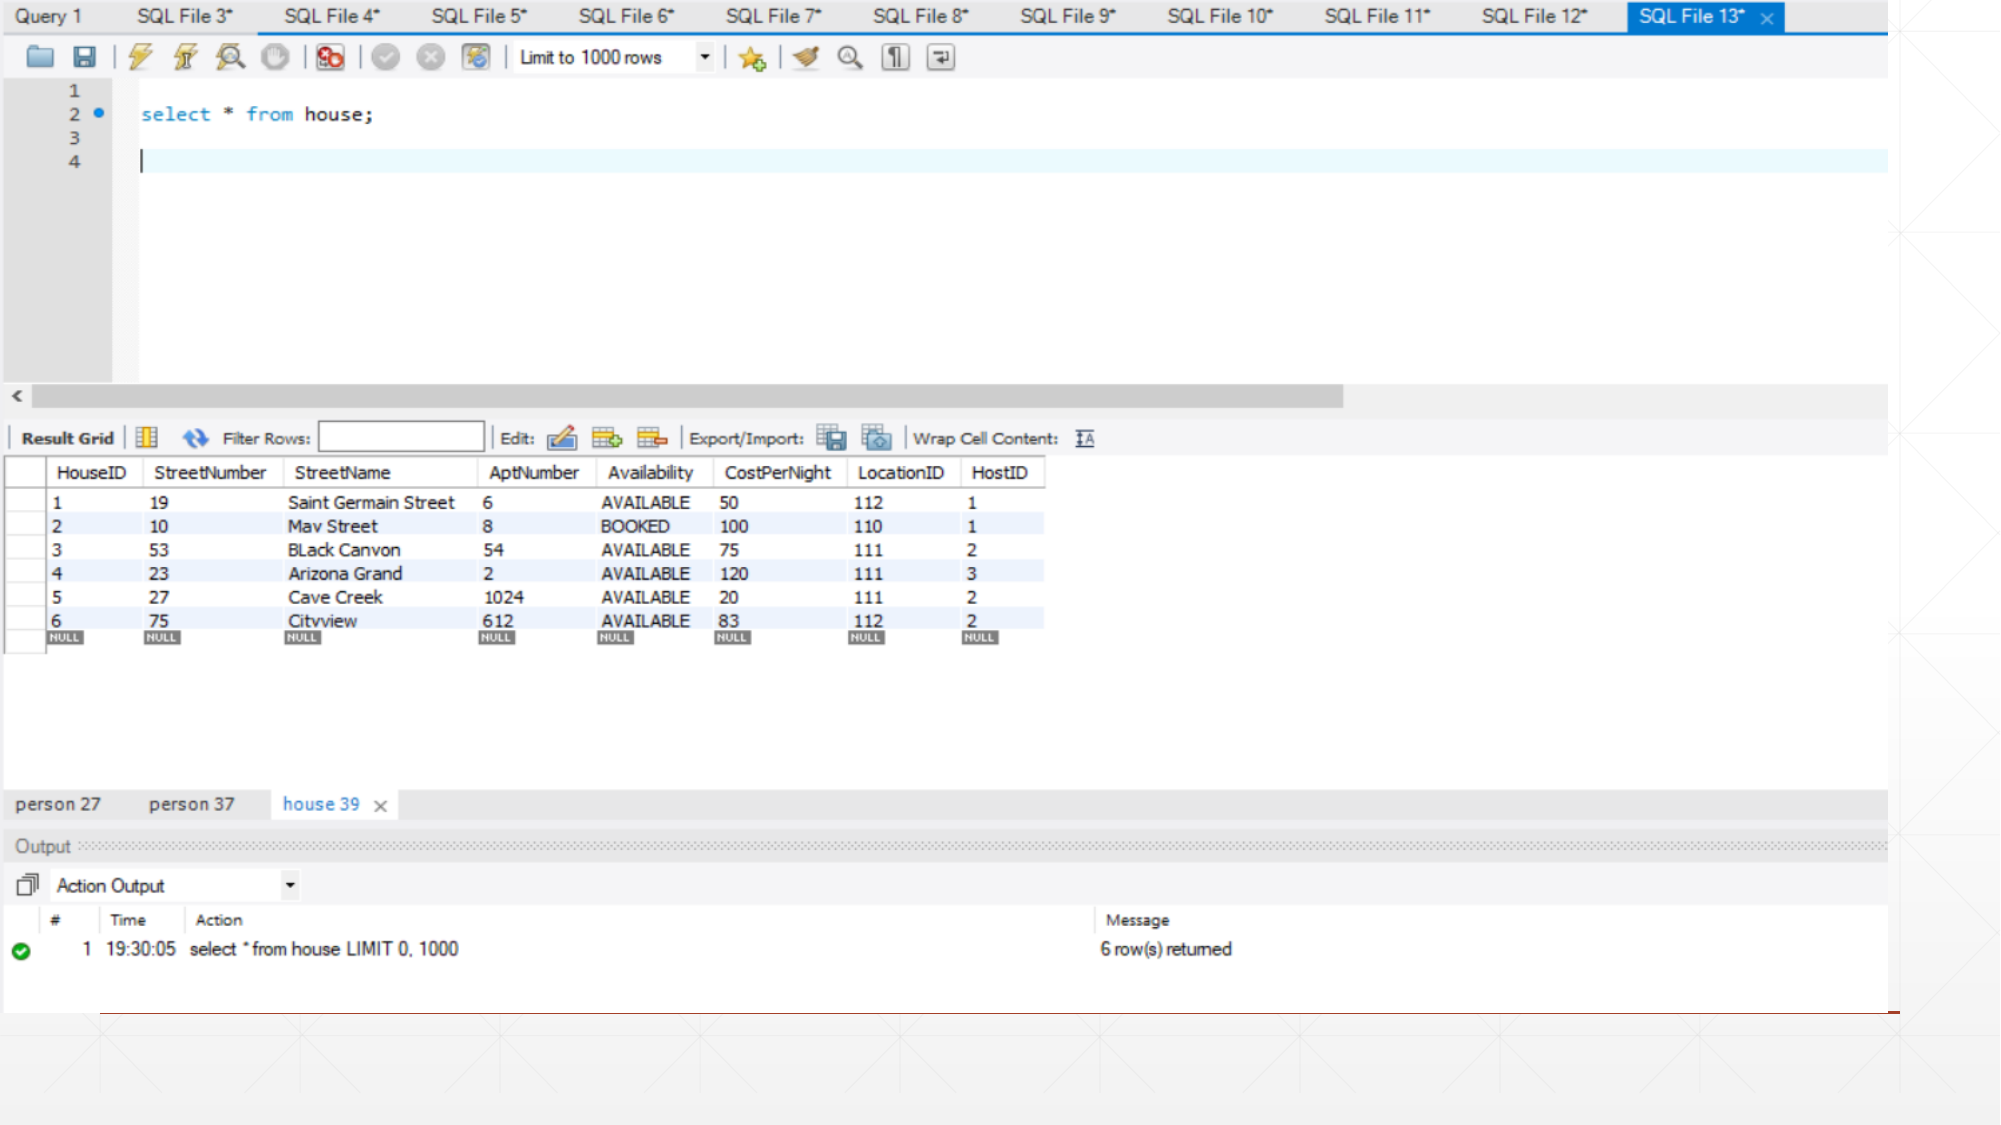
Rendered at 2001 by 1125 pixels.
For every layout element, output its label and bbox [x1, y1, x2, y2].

picture [0, 0, 1888, 1013]
